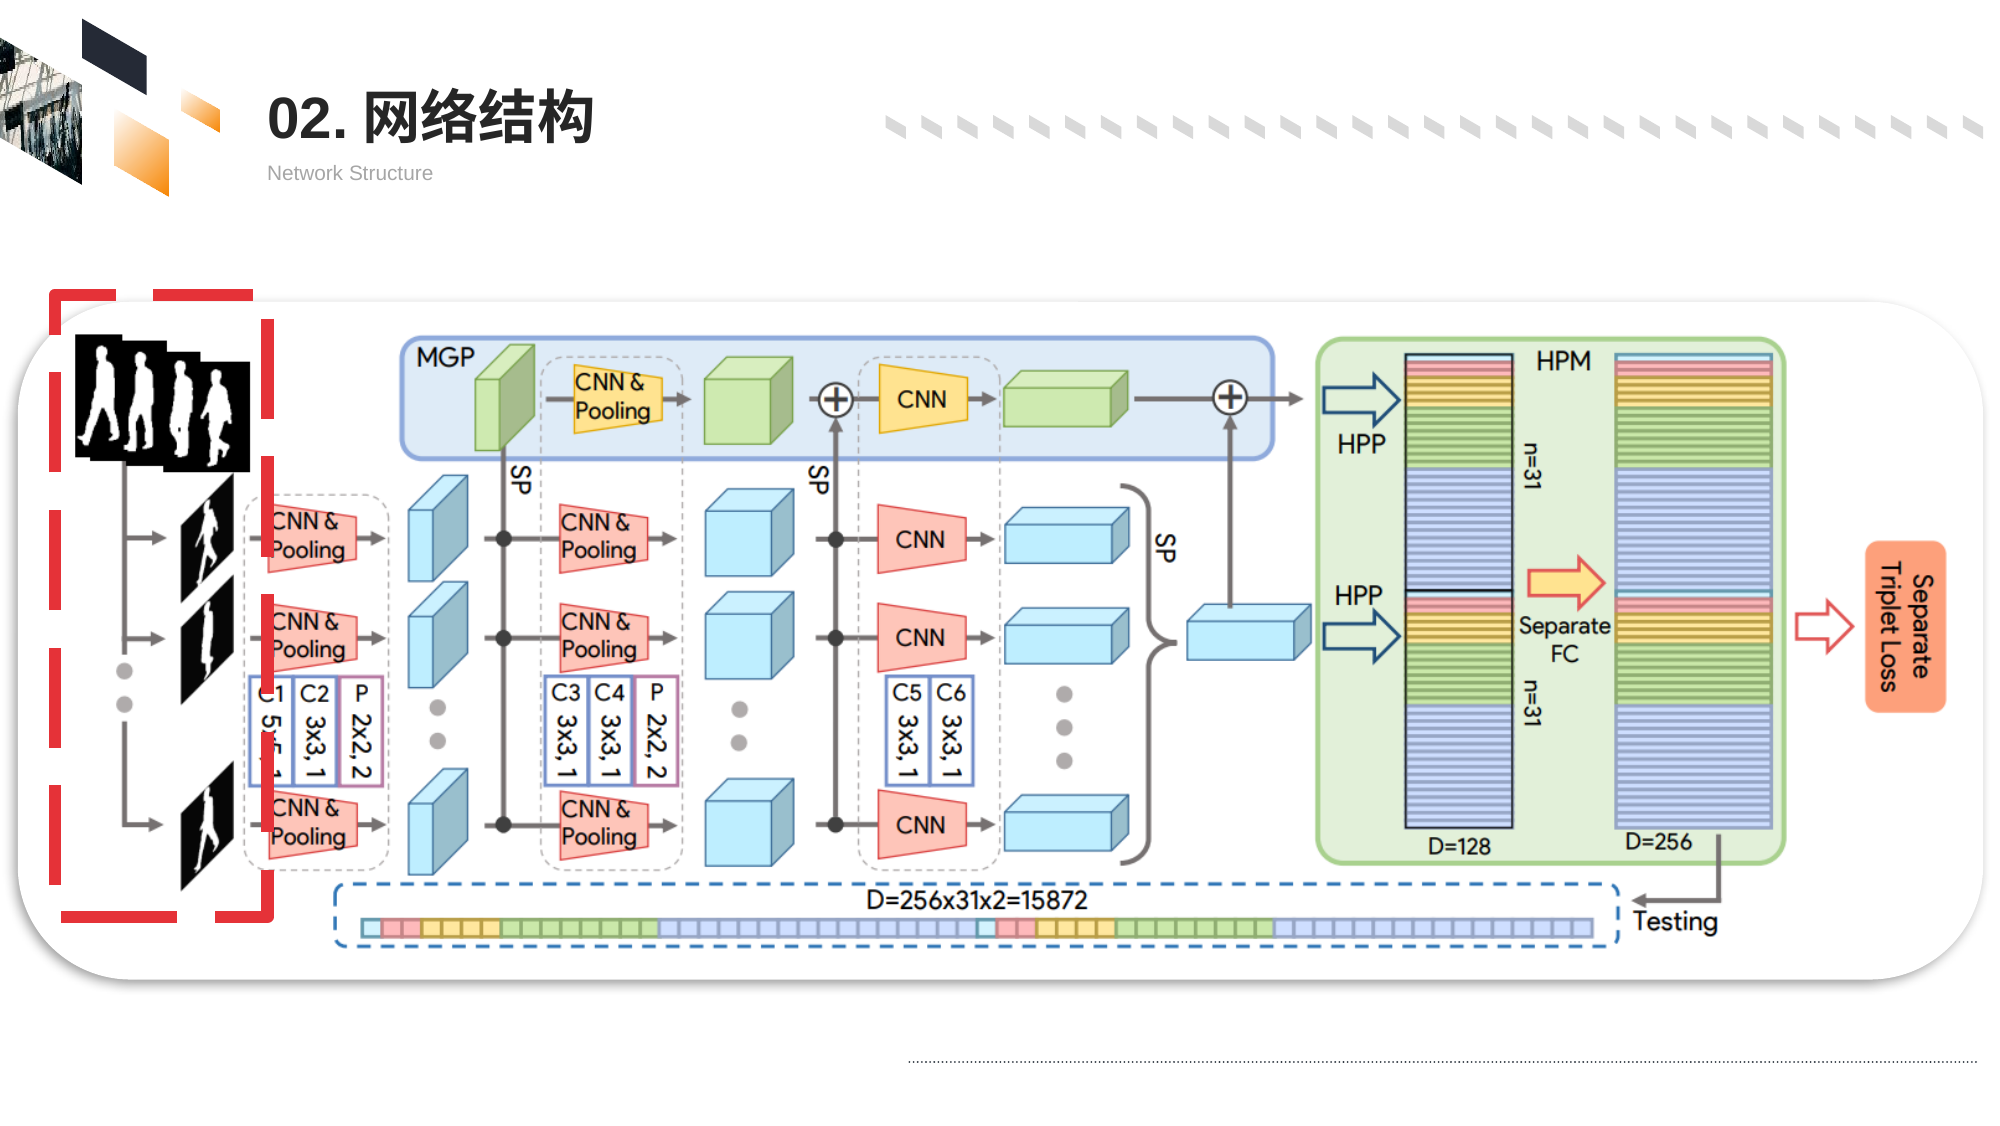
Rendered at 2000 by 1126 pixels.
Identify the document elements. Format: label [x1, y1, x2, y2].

text_box [885, 115, 1984, 140]
text_box [113, 106, 170, 199]
text_box [80, 16, 148, 97]
picture [17, 301, 1984, 980]
text_box [54, 295, 268, 301]
text_box [180, 85, 221, 135]
text_box [0, 36, 83, 187]
text_box [252, 72, 990, 191]
